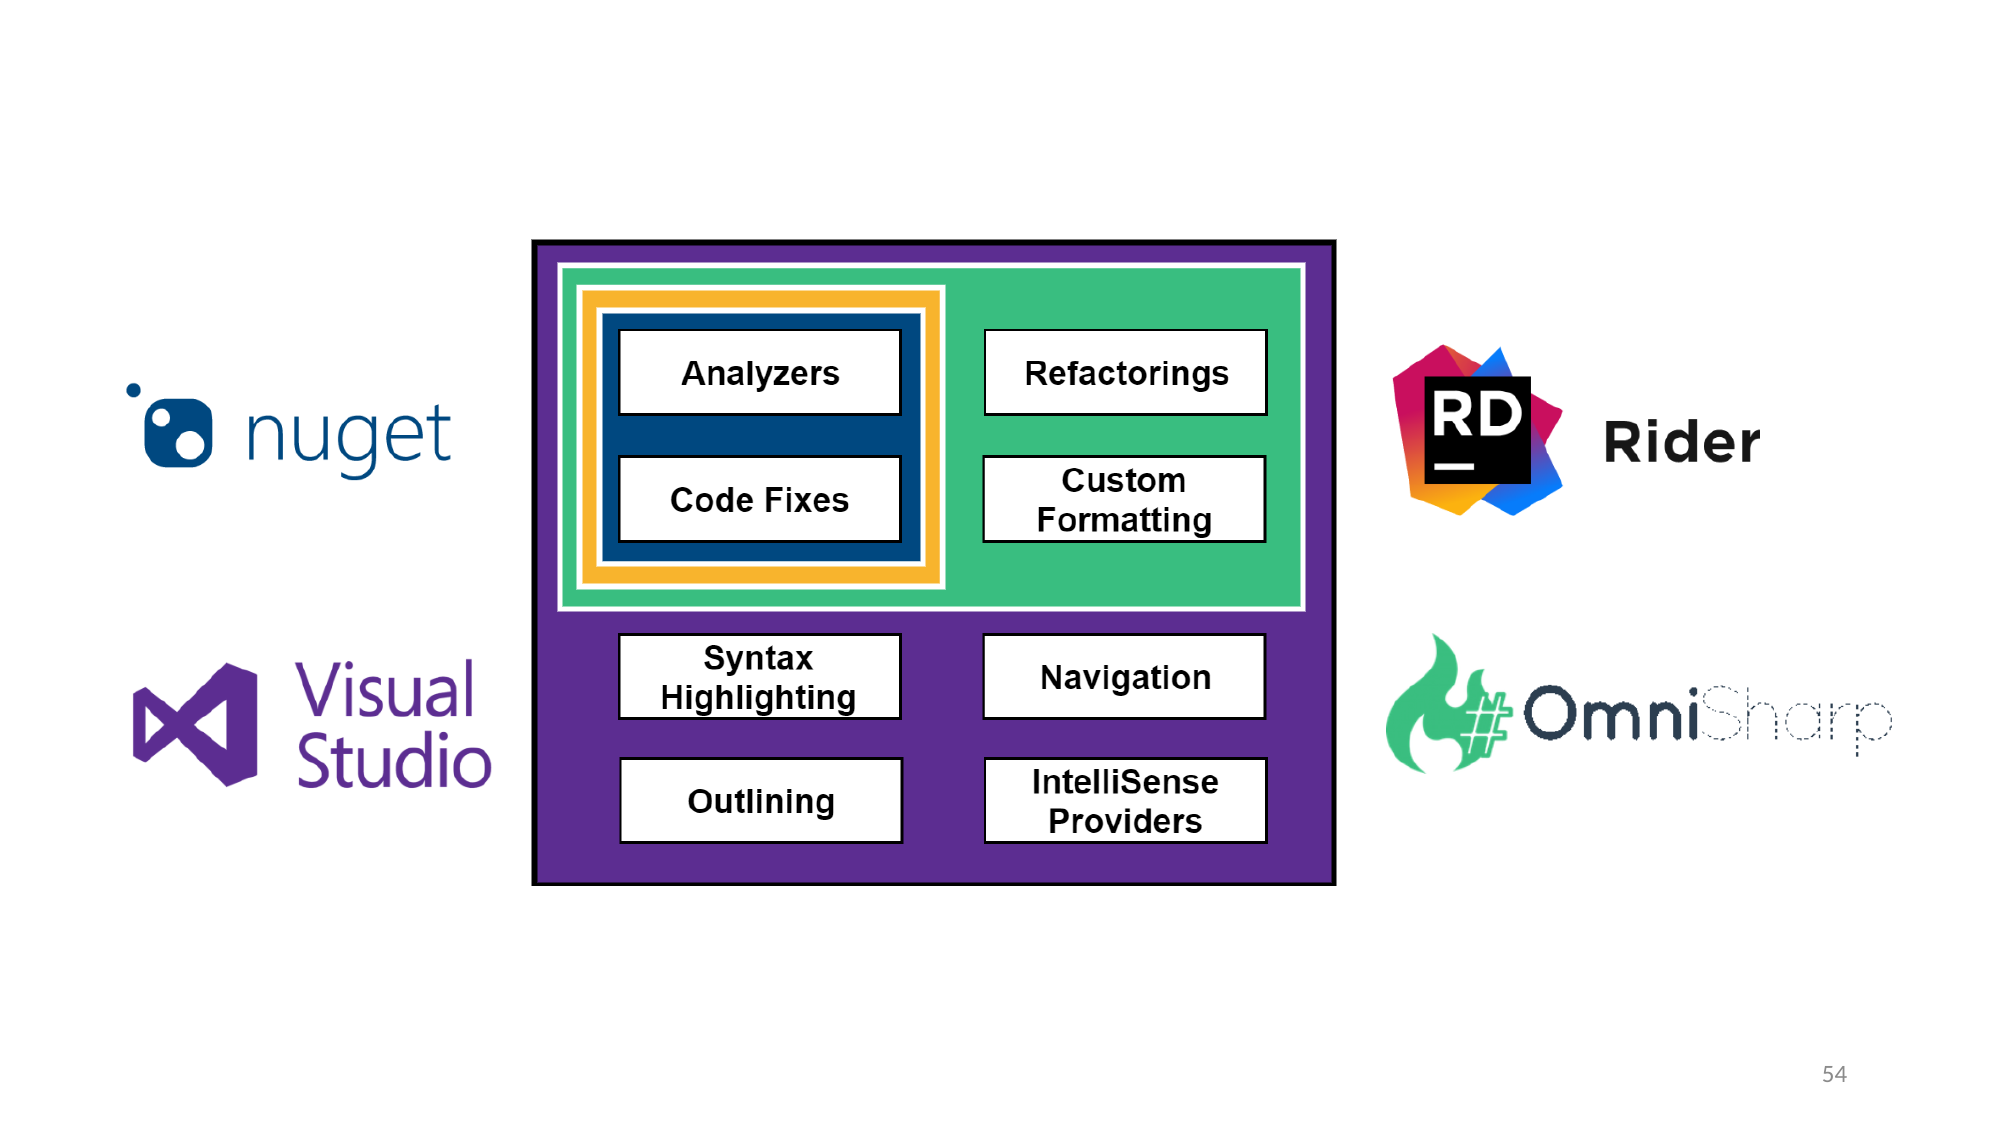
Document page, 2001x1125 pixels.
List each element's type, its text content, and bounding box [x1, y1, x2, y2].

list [105, 239, 1895, 886]
slide_number 54 [1412, 1042, 1863, 1103]
